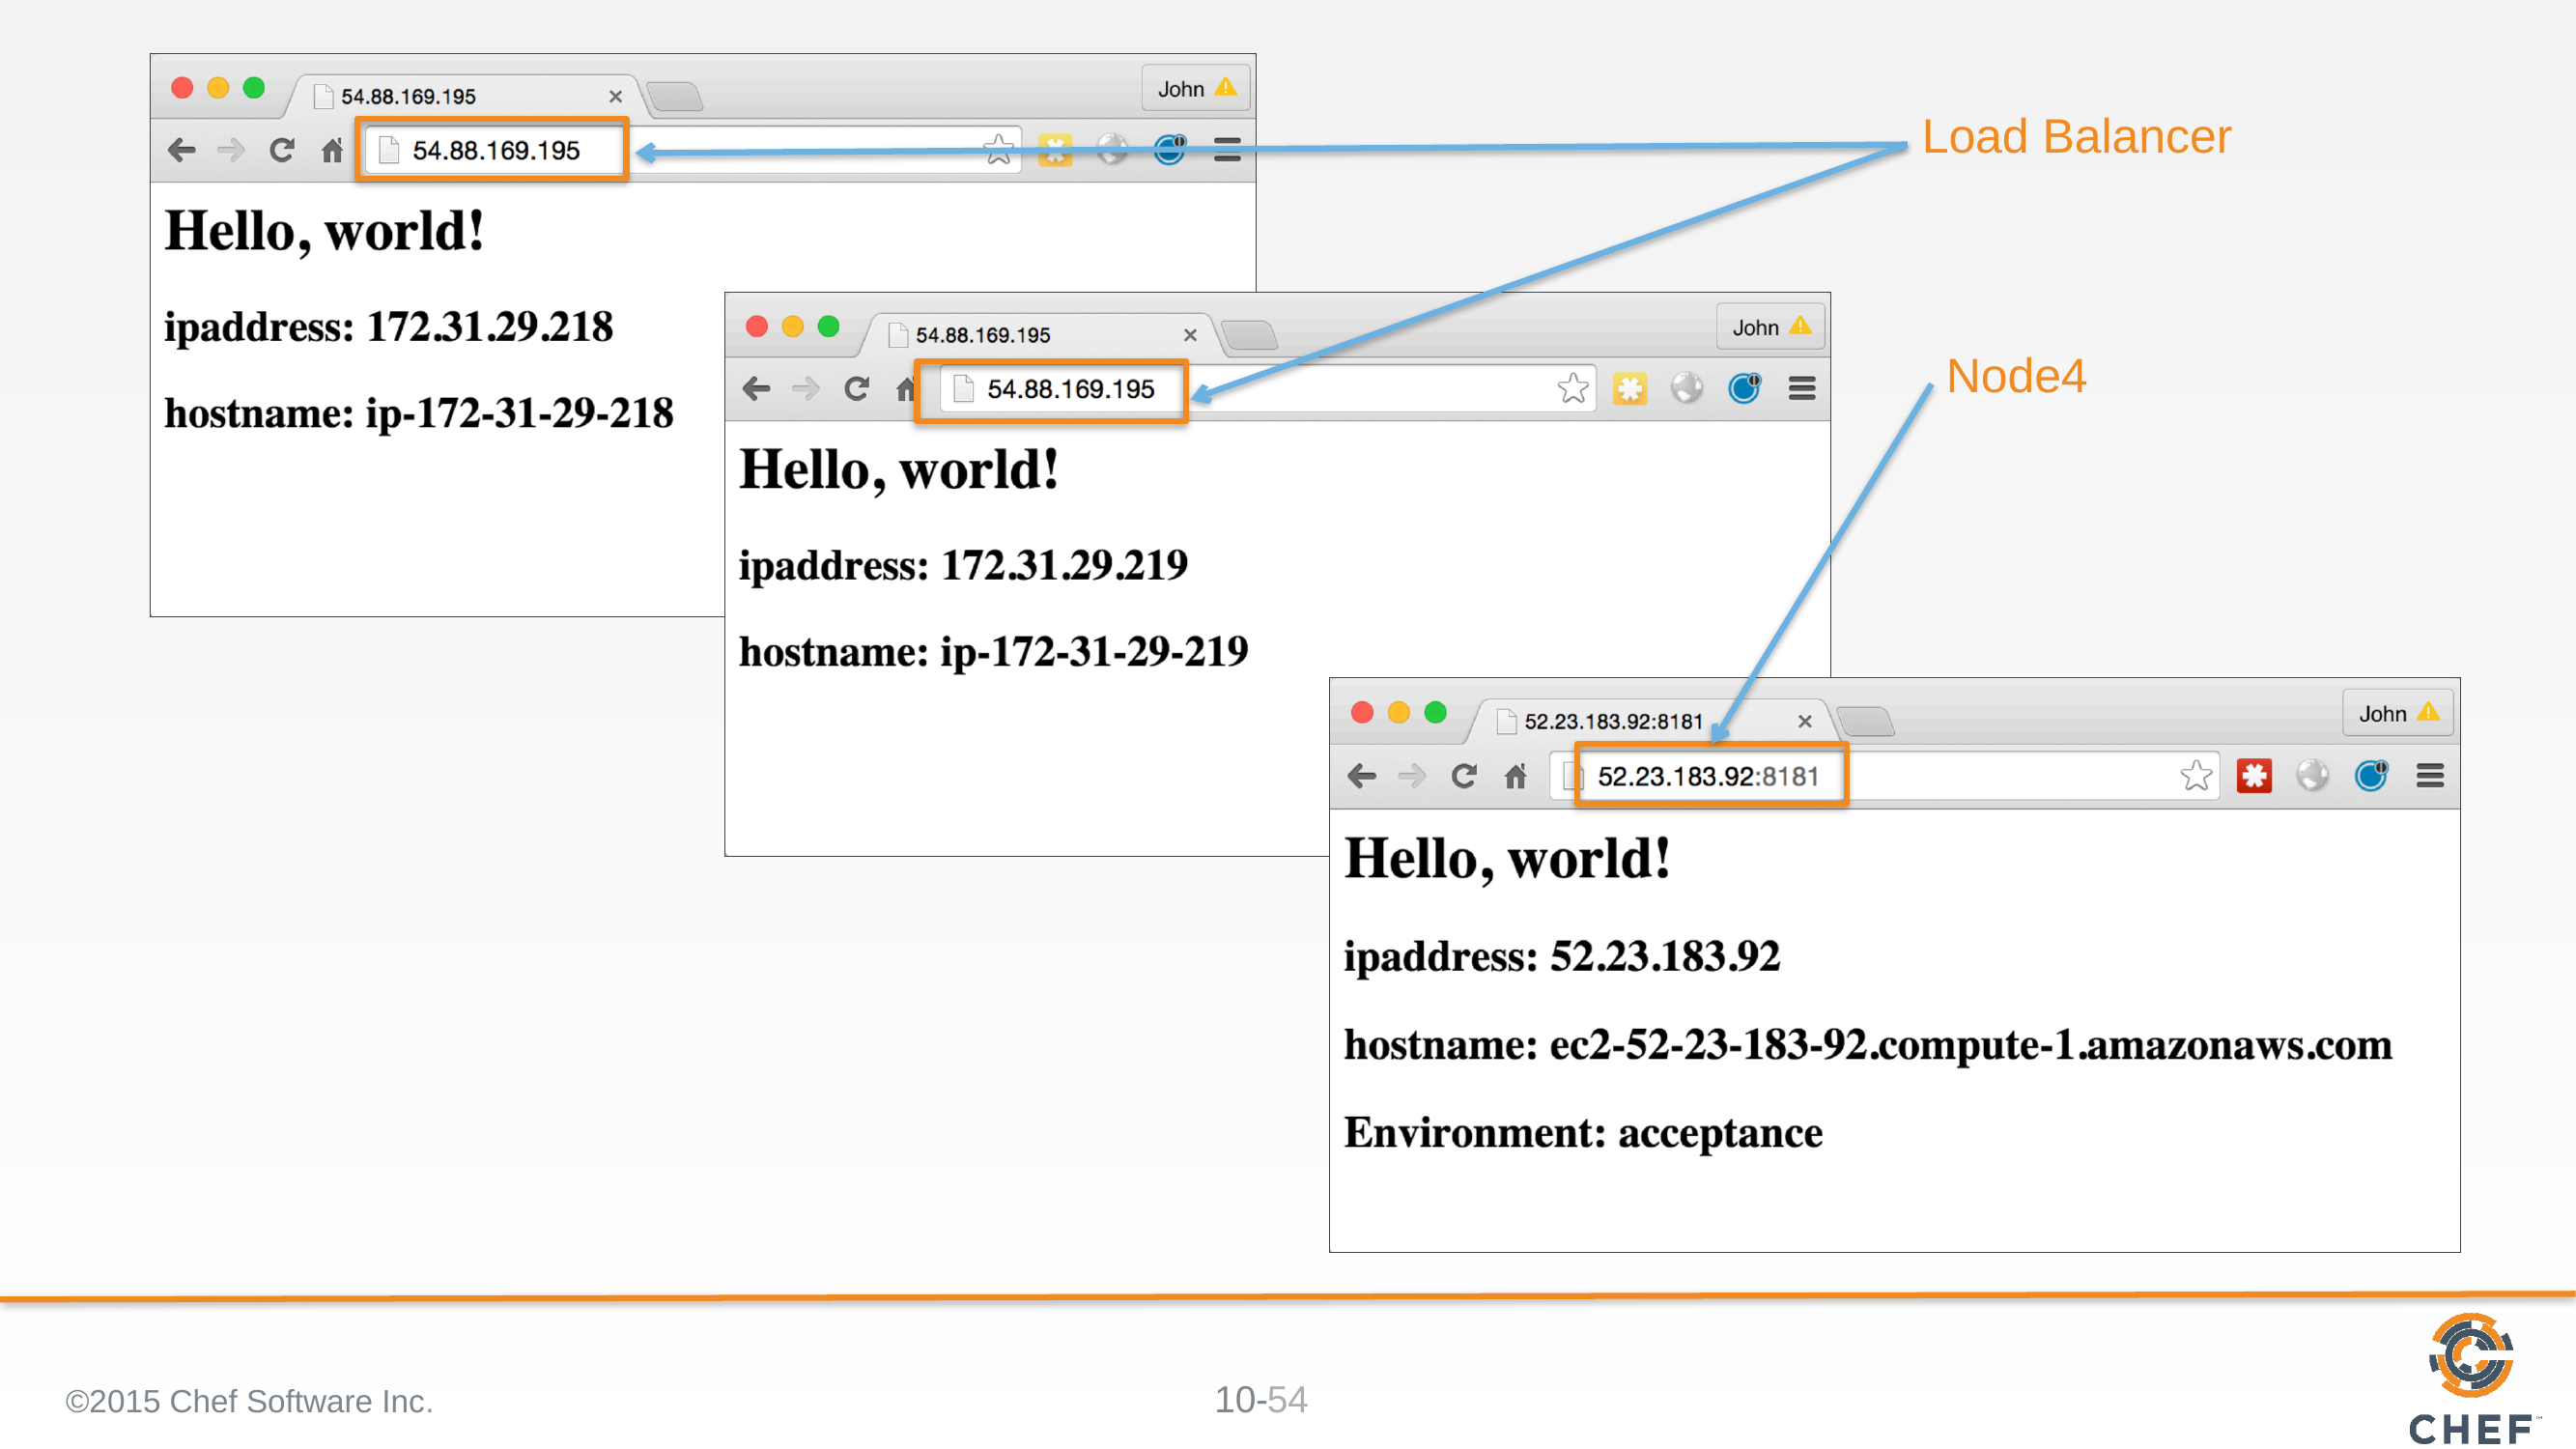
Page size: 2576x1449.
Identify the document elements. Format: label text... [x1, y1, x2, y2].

text_box Load Balancer [1907, 90, 2387, 199]
slide_number 54 [998, 1359, 1578, 1437]
picture [149, 53, 2461, 1253]
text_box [635, 144, 1189, 154]
text_box Node4 [1931, 329, 2411, 439]
picture [2399, 1297, 2550, 1449]
footer ©2015 Chef Software Inc. [51, 1359, 952, 1440]
picture [1158, 154, 1181, 162]
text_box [1190, 144, 1909, 400]
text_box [1712, 384, 1933, 745]
